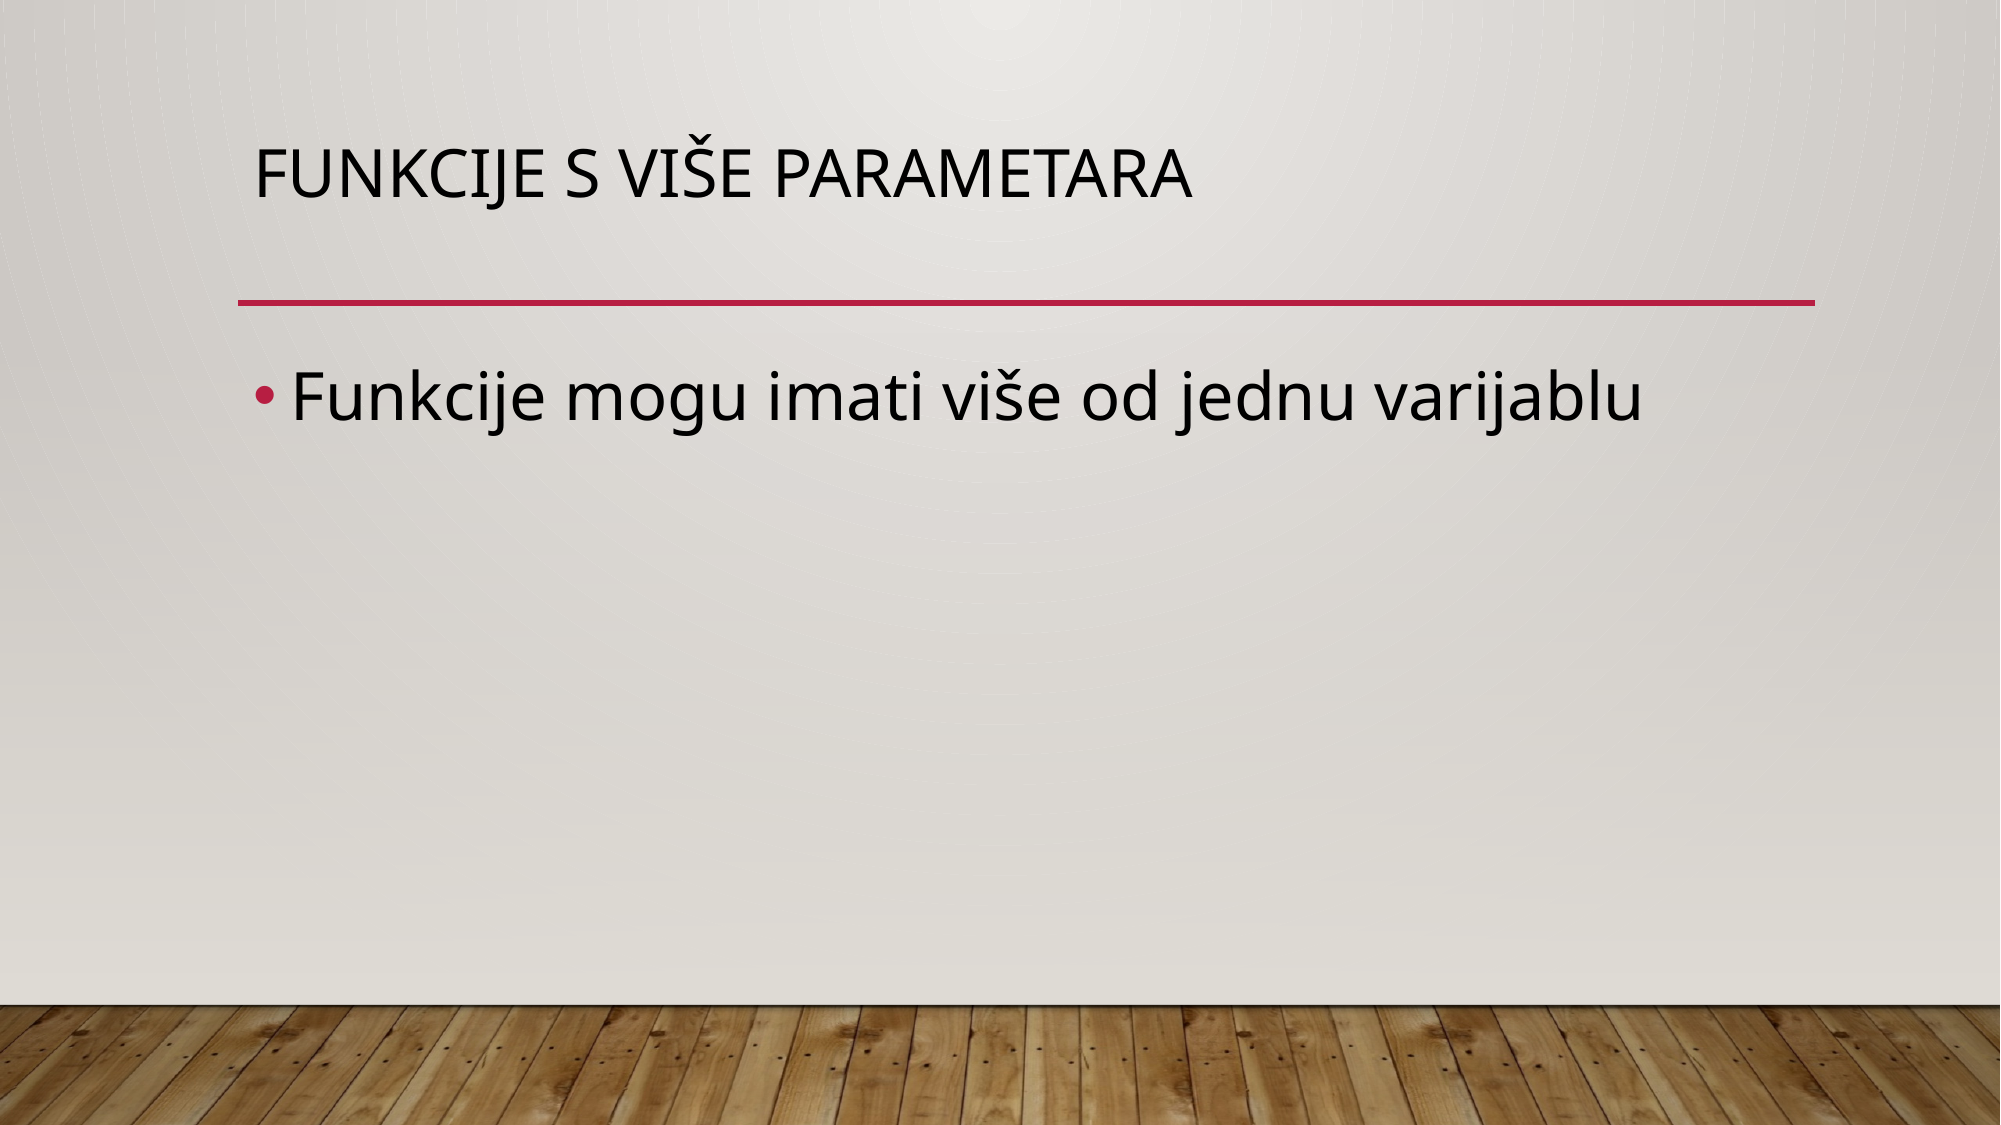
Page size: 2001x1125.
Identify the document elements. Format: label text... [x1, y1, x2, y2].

picture [0, 1005, 2000, 1125]
title FUNKCIJE S VIŠE PARAMETARA [238, 131, 1814, 305]
